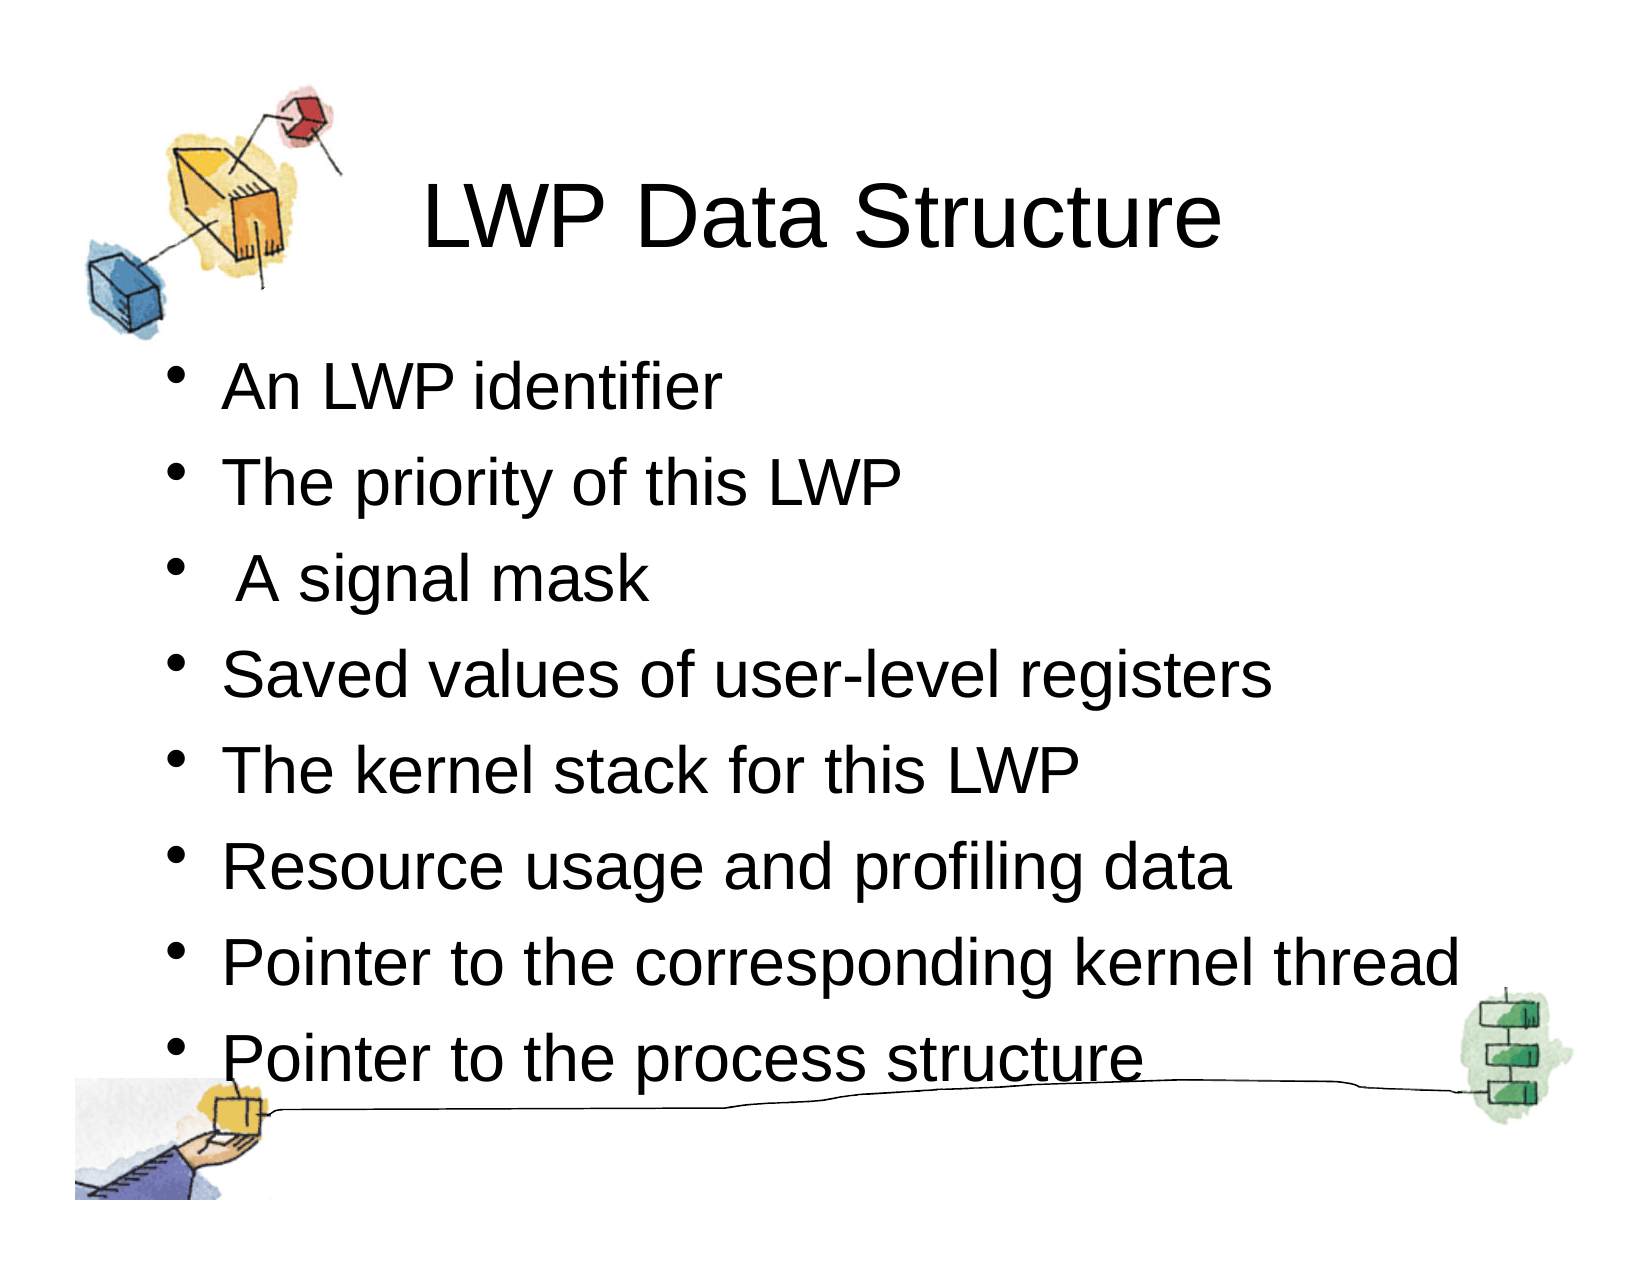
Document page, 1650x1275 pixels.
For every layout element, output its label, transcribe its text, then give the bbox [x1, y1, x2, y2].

title LWP Data Structure [419, 154, 1231, 324]
picture [1458, 987, 1575, 1125]
picture [75, 1078, 271, 1200]
text_box An LWP identifier The priority of this LWP A signal mask Saved values of user-level registers The kernel stack for this LWP Resource usage and profiling data Pointer to the corresponding kernel thread Pointer to the process structure [162, 324, 1467, 1095]
picture [75, 74, 390, 393]
